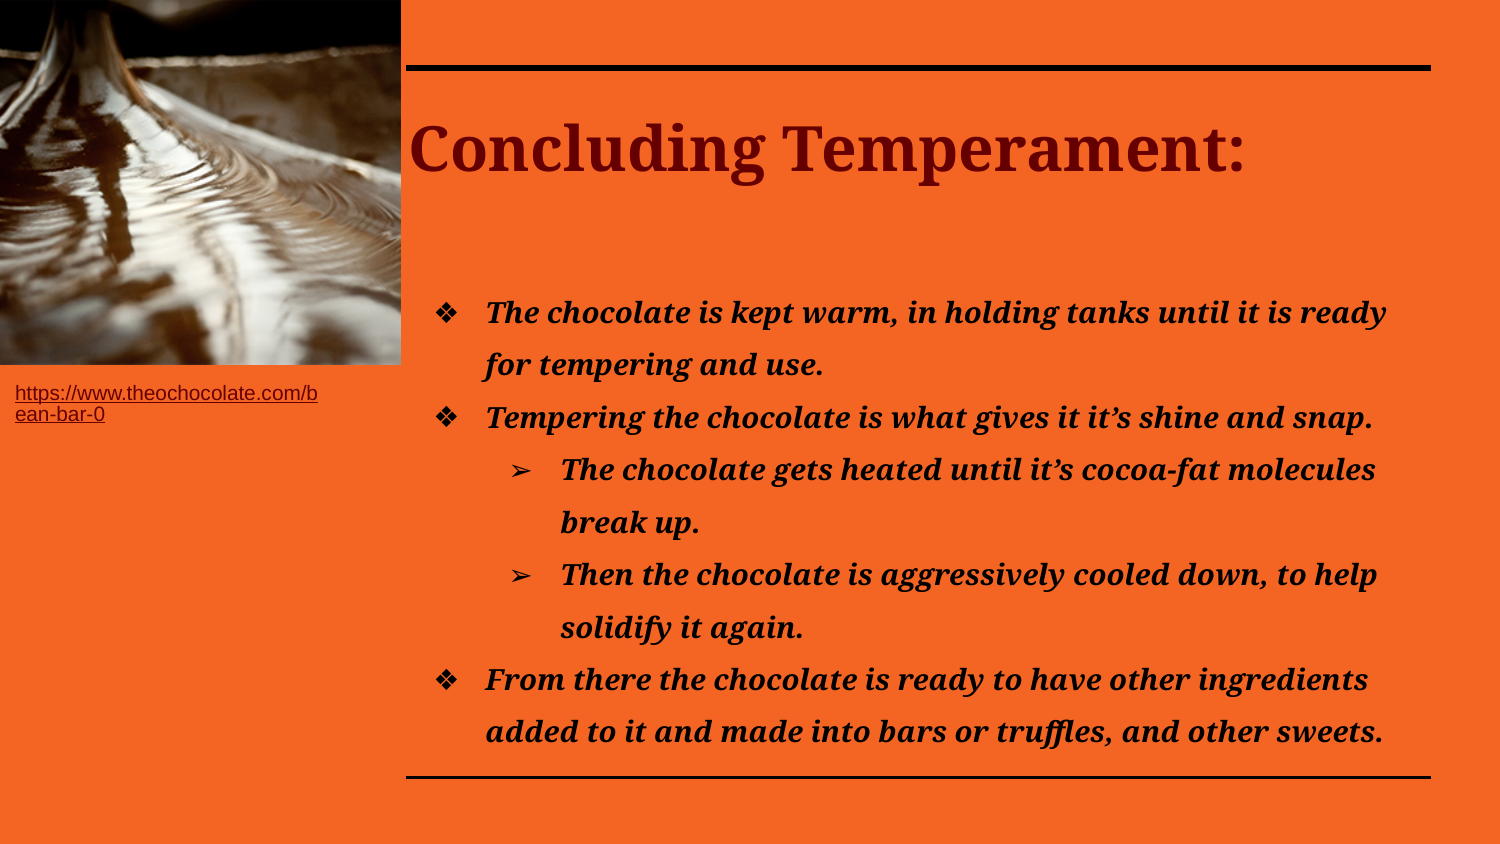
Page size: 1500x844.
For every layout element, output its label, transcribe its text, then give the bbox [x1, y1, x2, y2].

title Concluding Temperament: [406, 94, 1431, 199]
picture [0, 0, 402, 365]
list The chocolate is kept warm, in holding tanks until it is ready for tempering and use. Tempering the chocolate is what gives it it’s shine and snap. The chocolate gets heated until it’s cocoa-fat molecules break up. Then the chocolate is aggressively cooled down, to help solidify it again. From there the chocolate is ready to have other ingredients added to it and made into bars or truffles, and other sweets. [395, 261, 1433, 755]
text_box https://www.theochocolate.com/bean-bar-0 [0, 373, 336, 451]
